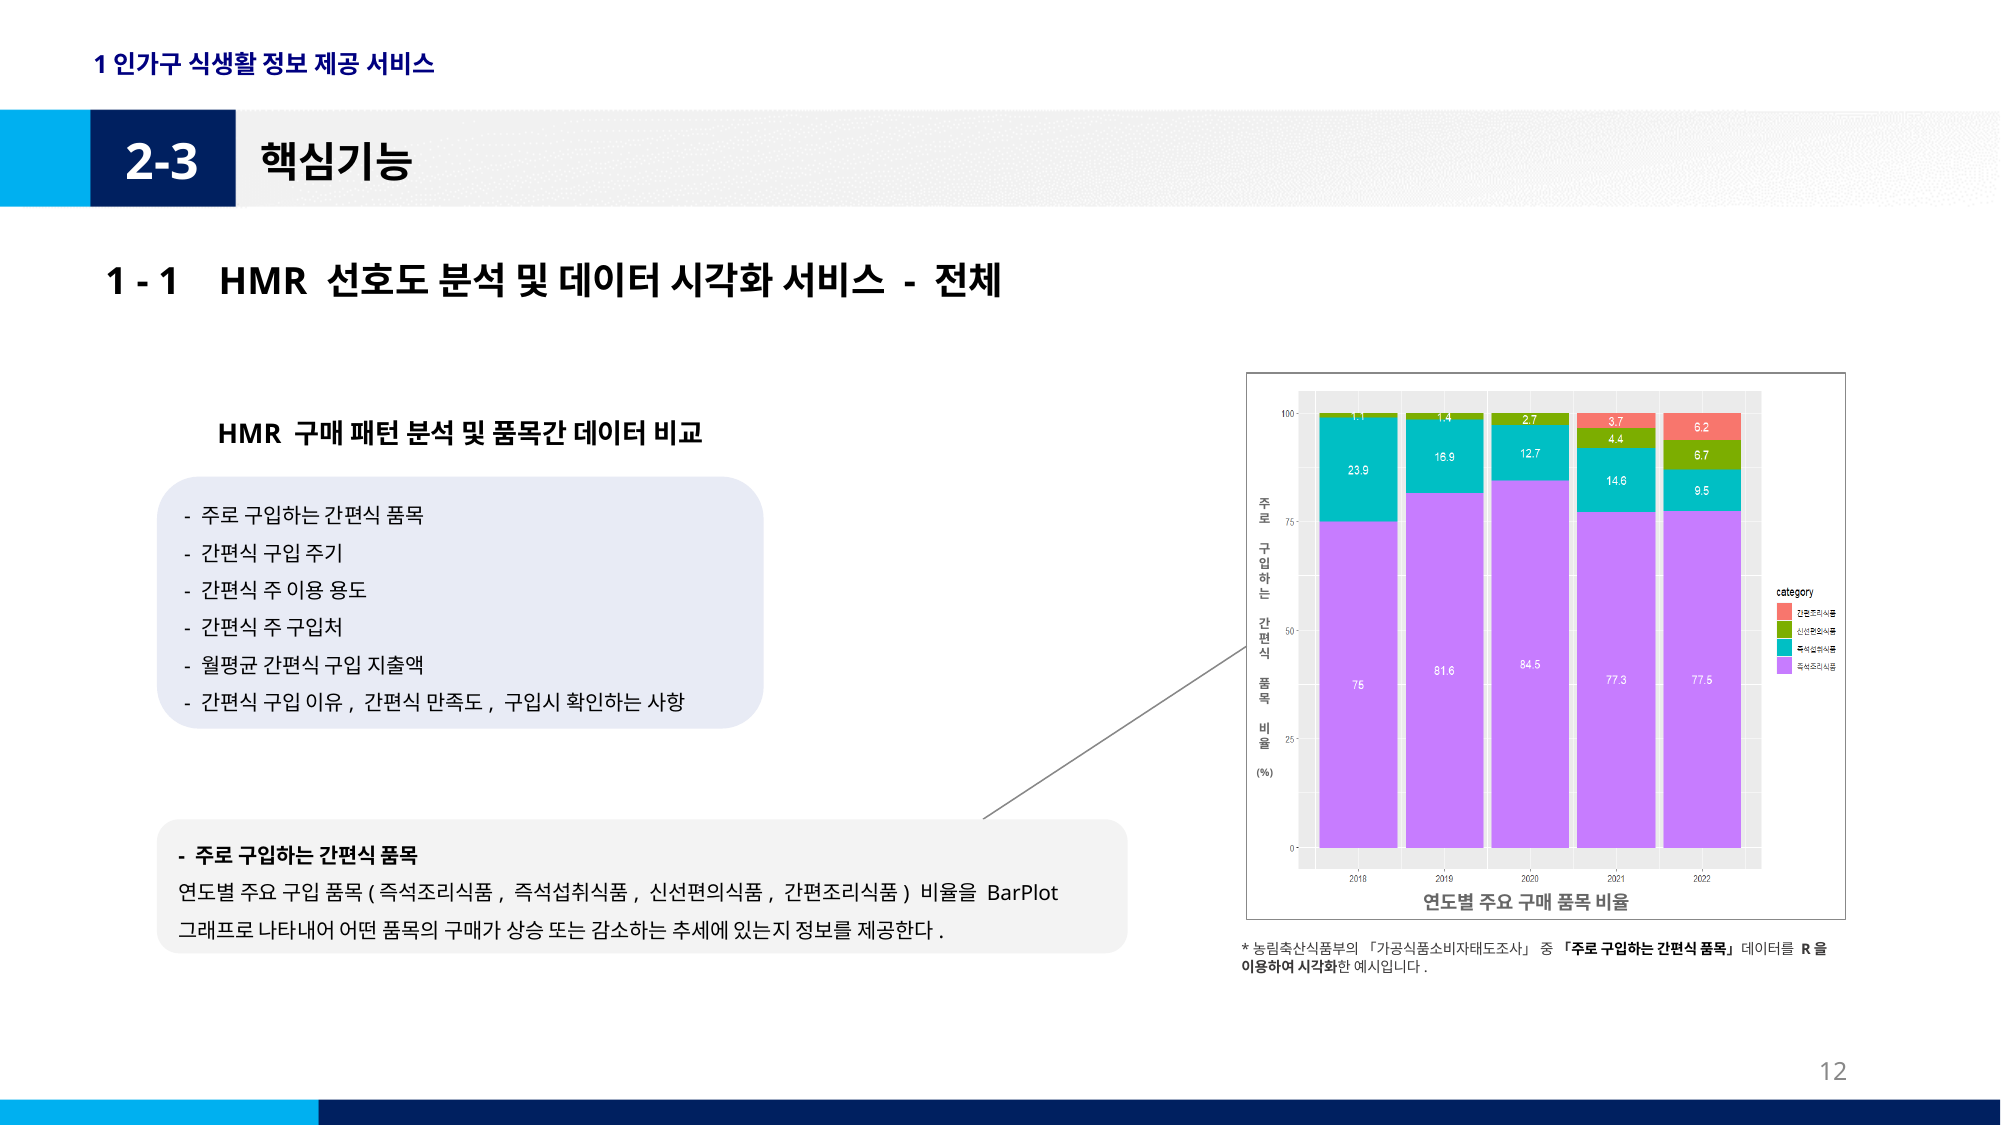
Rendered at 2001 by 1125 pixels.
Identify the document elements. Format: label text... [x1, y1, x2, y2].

slide_number 12 [1412, 1042, 1863, 1103]
text_box 1인가구 식생활 정보 제공 서비스 [78, 41, 500, 87]
text_box 2-3 [90, 122, 235, 198]
text_box HMR 구매 패턴 분석 및 품목간 데이터 비교 [111, 396, 809, 464]
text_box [1238, 385, 1846, 920]
text_box 핵심기능 [245, 127, 845, 243]
text_box - 주로 구입하는 간편식 품목 - 간편식 구입 주기 - 간편식 주 이용 용도 - 간편식 주 구입처 - 월평균 간편식 구입 지출액 - 간편식 구입 이유, 간편식 만족도, 구입시 확인하는 사항 [156, 476, 764, 729]
text_box 1 - 1 HMR 선호도 분석 및 데이터 시각화 서비스 - 전체 [90, 243, 1643, 310]
text_box *농림축산식품부의 「가공식품소비자태도조사」 중 「주로 구입하는 간편식 품목」데이터를 R을 이용하여 시각화한 예시입니다. [1226, 925, 1867, 991]
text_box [982, 645, 1247, 820]
text_box [1246, 372, 1846, 385]
picture [0, 0, 2001, 1125]
text_box - 주로 구입하는 간편식 품목 연도별 주요 구입 품목(즉석조리식품, 즉석섭취식품, 신선편의식품, 간편조리식품) 비율을 BarPlot그래프로 나타내어 어떤 품목의 구매가 상승 또는 감소하는 추세에 있는지 정보를 제공한다. [156, 819, 1128, 954]
